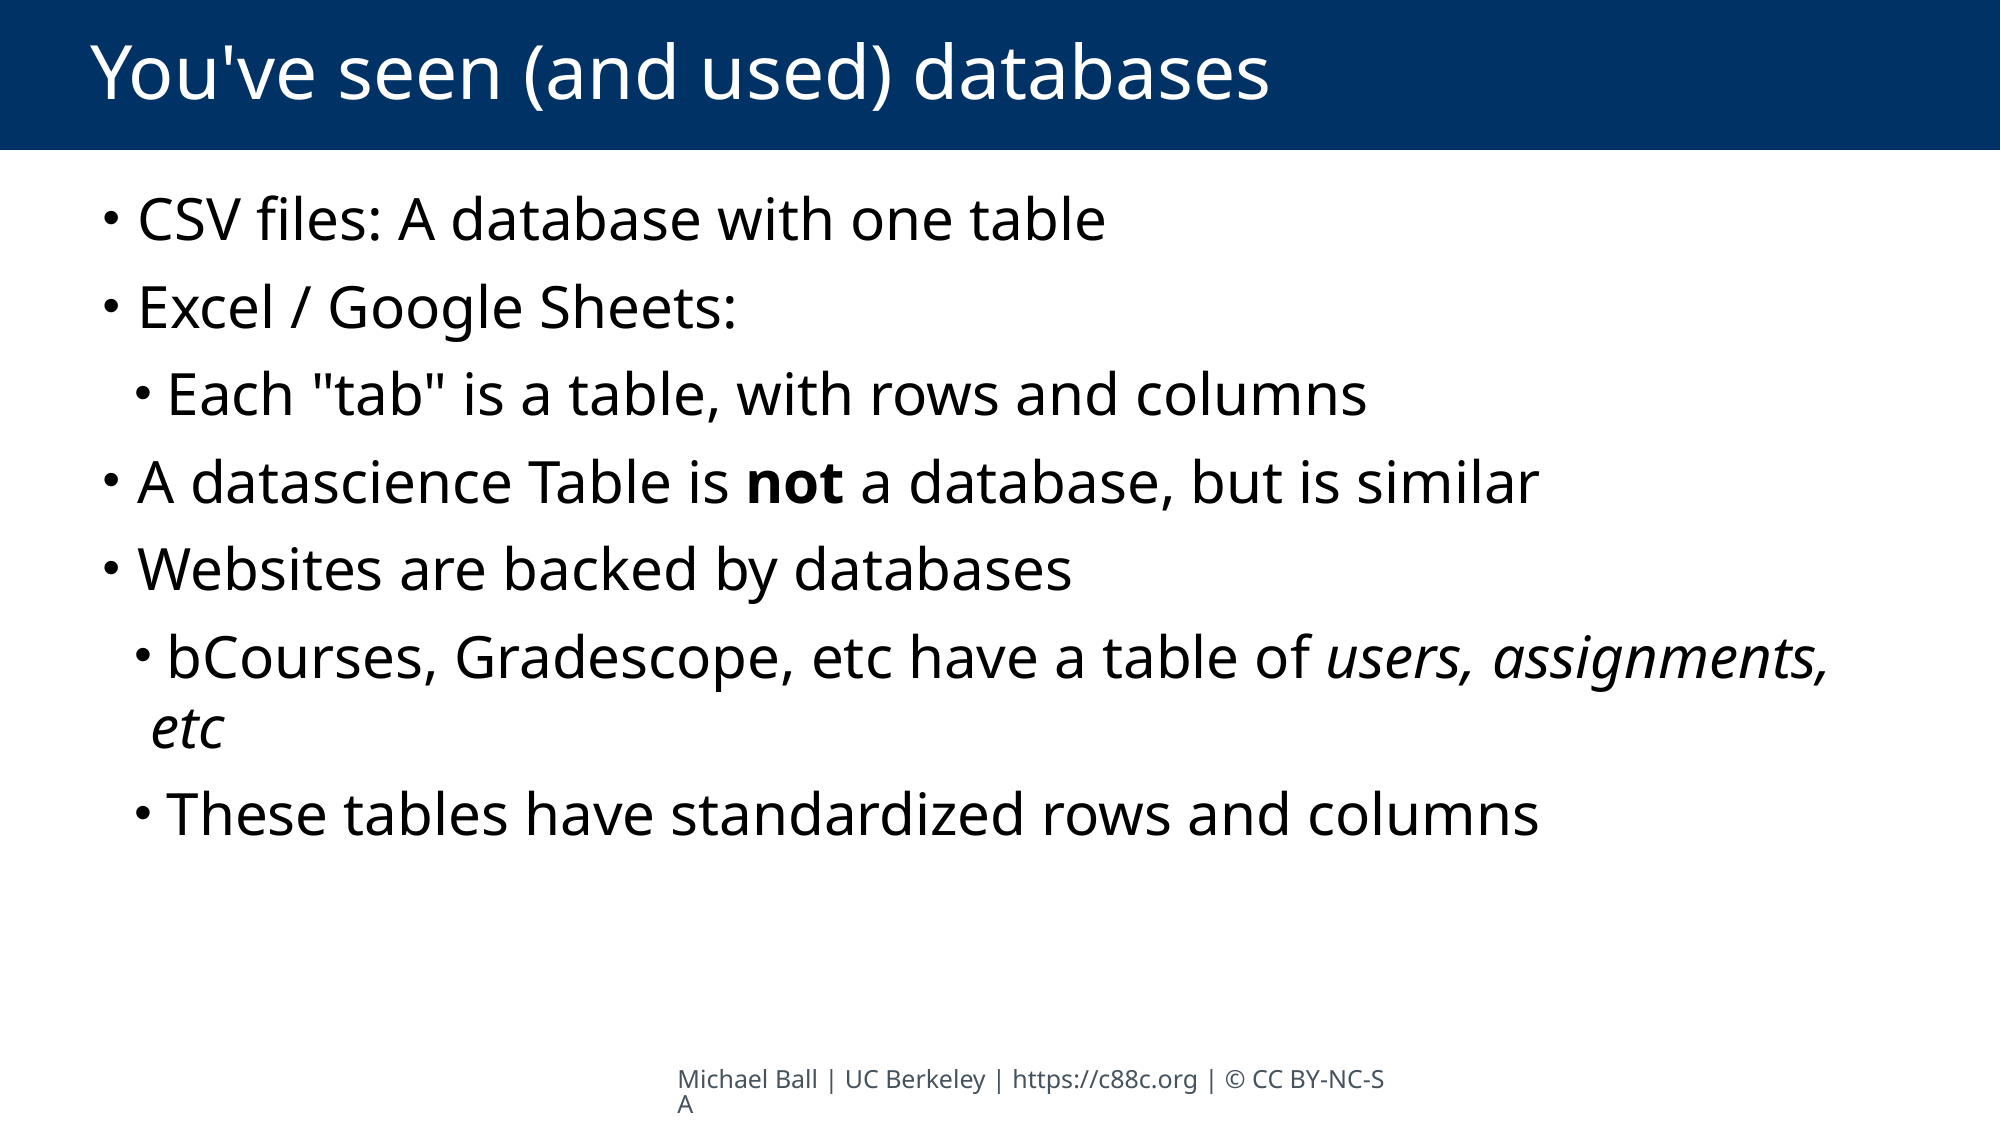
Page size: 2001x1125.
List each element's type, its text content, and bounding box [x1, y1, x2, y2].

footer Michael Ball | UC Berkeley | https://c88c.org | © CC BY-NC-SA [662, 1055, 1413, 1106]
title You've seen (and used) databases [0, 0, 2000, 152]
list CSV files: A database with one table Excel / Google Sheets: Each "tab" is a table, with rows and columns A datascience Table is not a database, but is similar Websites are backed by databases bCourses, Gradescope, etc have a table of users, assignments, etc These tables have standardized rows and columns [87, 174, 1928, 1038]
